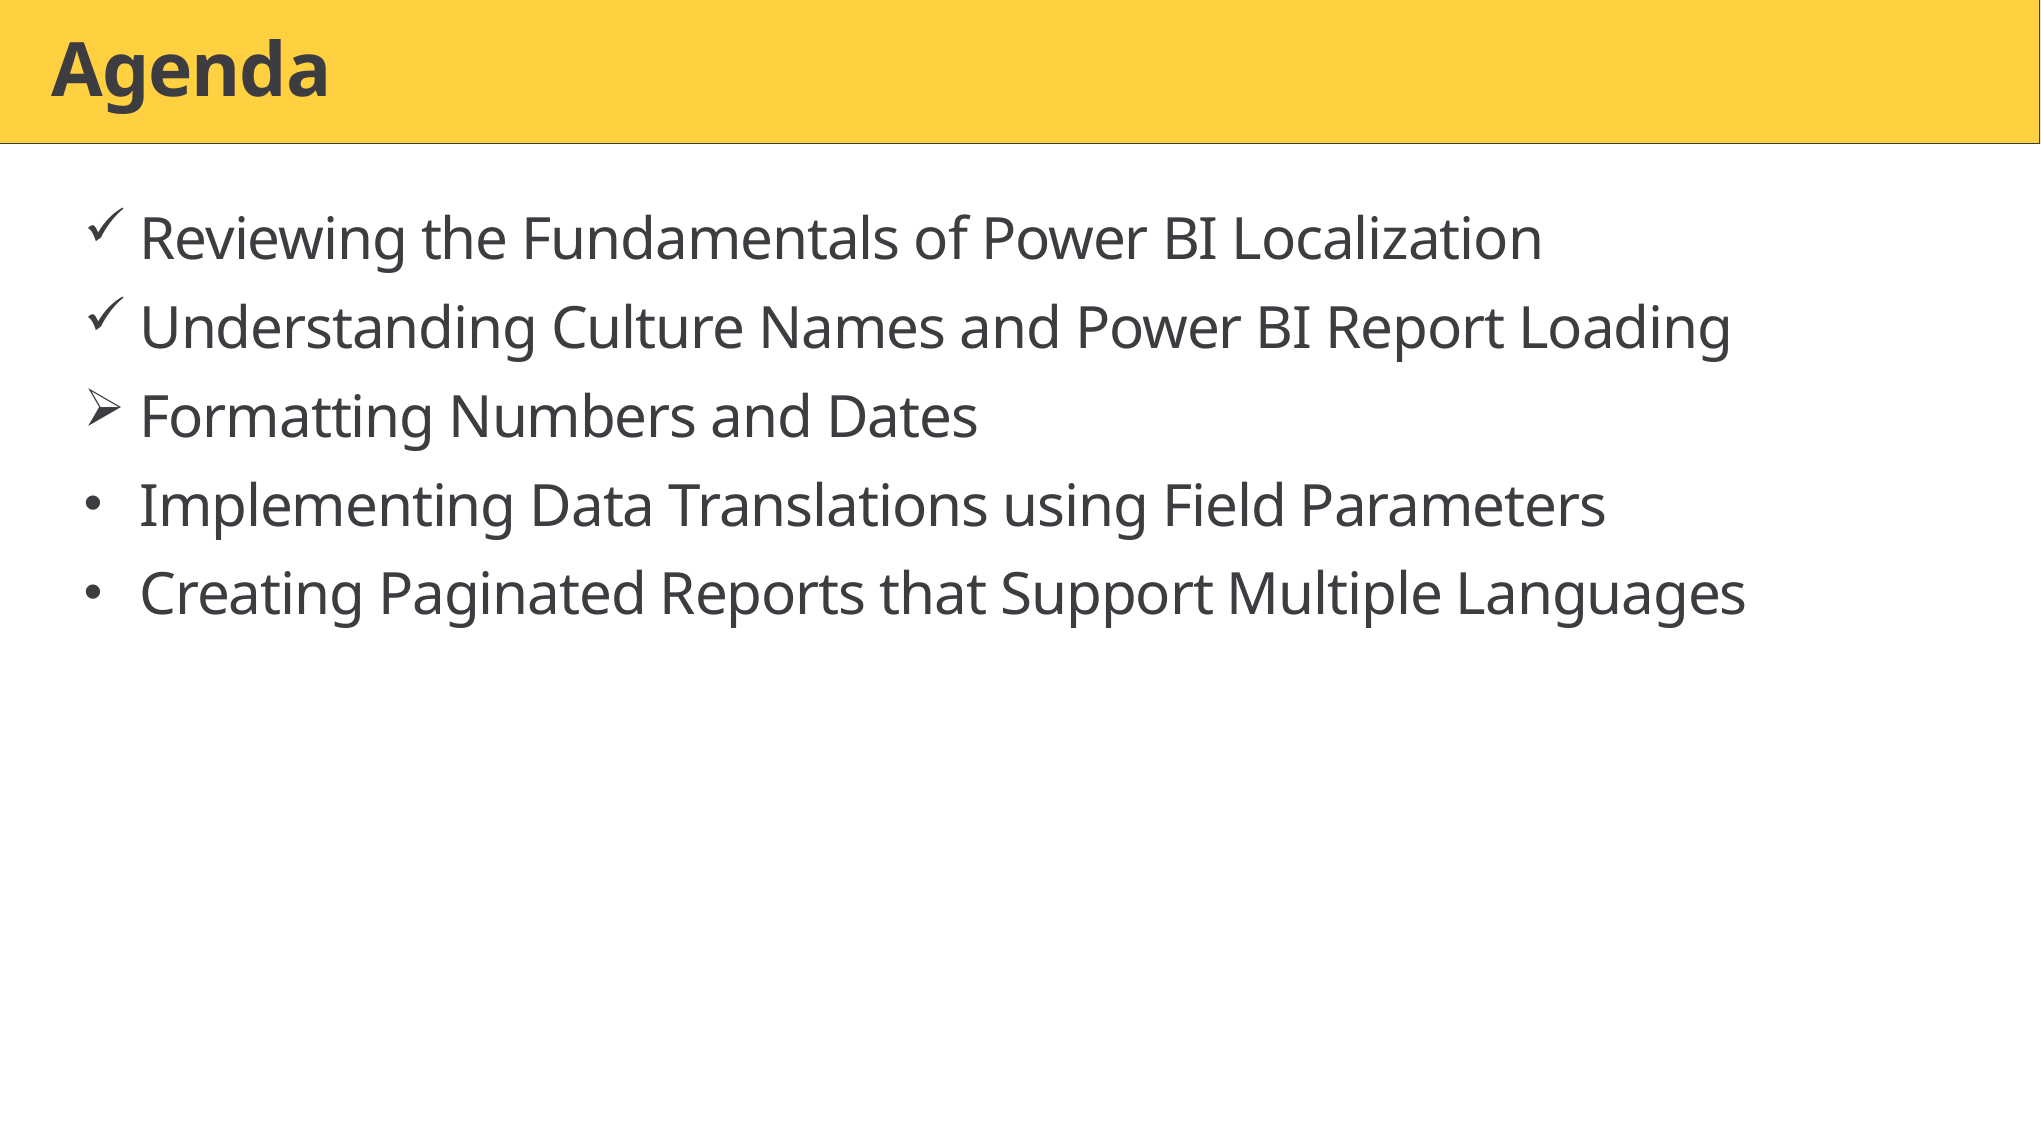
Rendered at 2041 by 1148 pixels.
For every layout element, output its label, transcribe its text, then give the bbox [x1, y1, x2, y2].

title Agenda [51, 31, 1988, 113]
list Reviewing the Fundamentals of Power BI Localization Understanding Culture Names and Power BI Report Loading Formatting Numbers and Dates Implementing Data Translations using Field Parameters Creating Paginated Reports that Support Multiple Languages [83, 201, 1988, 631]
